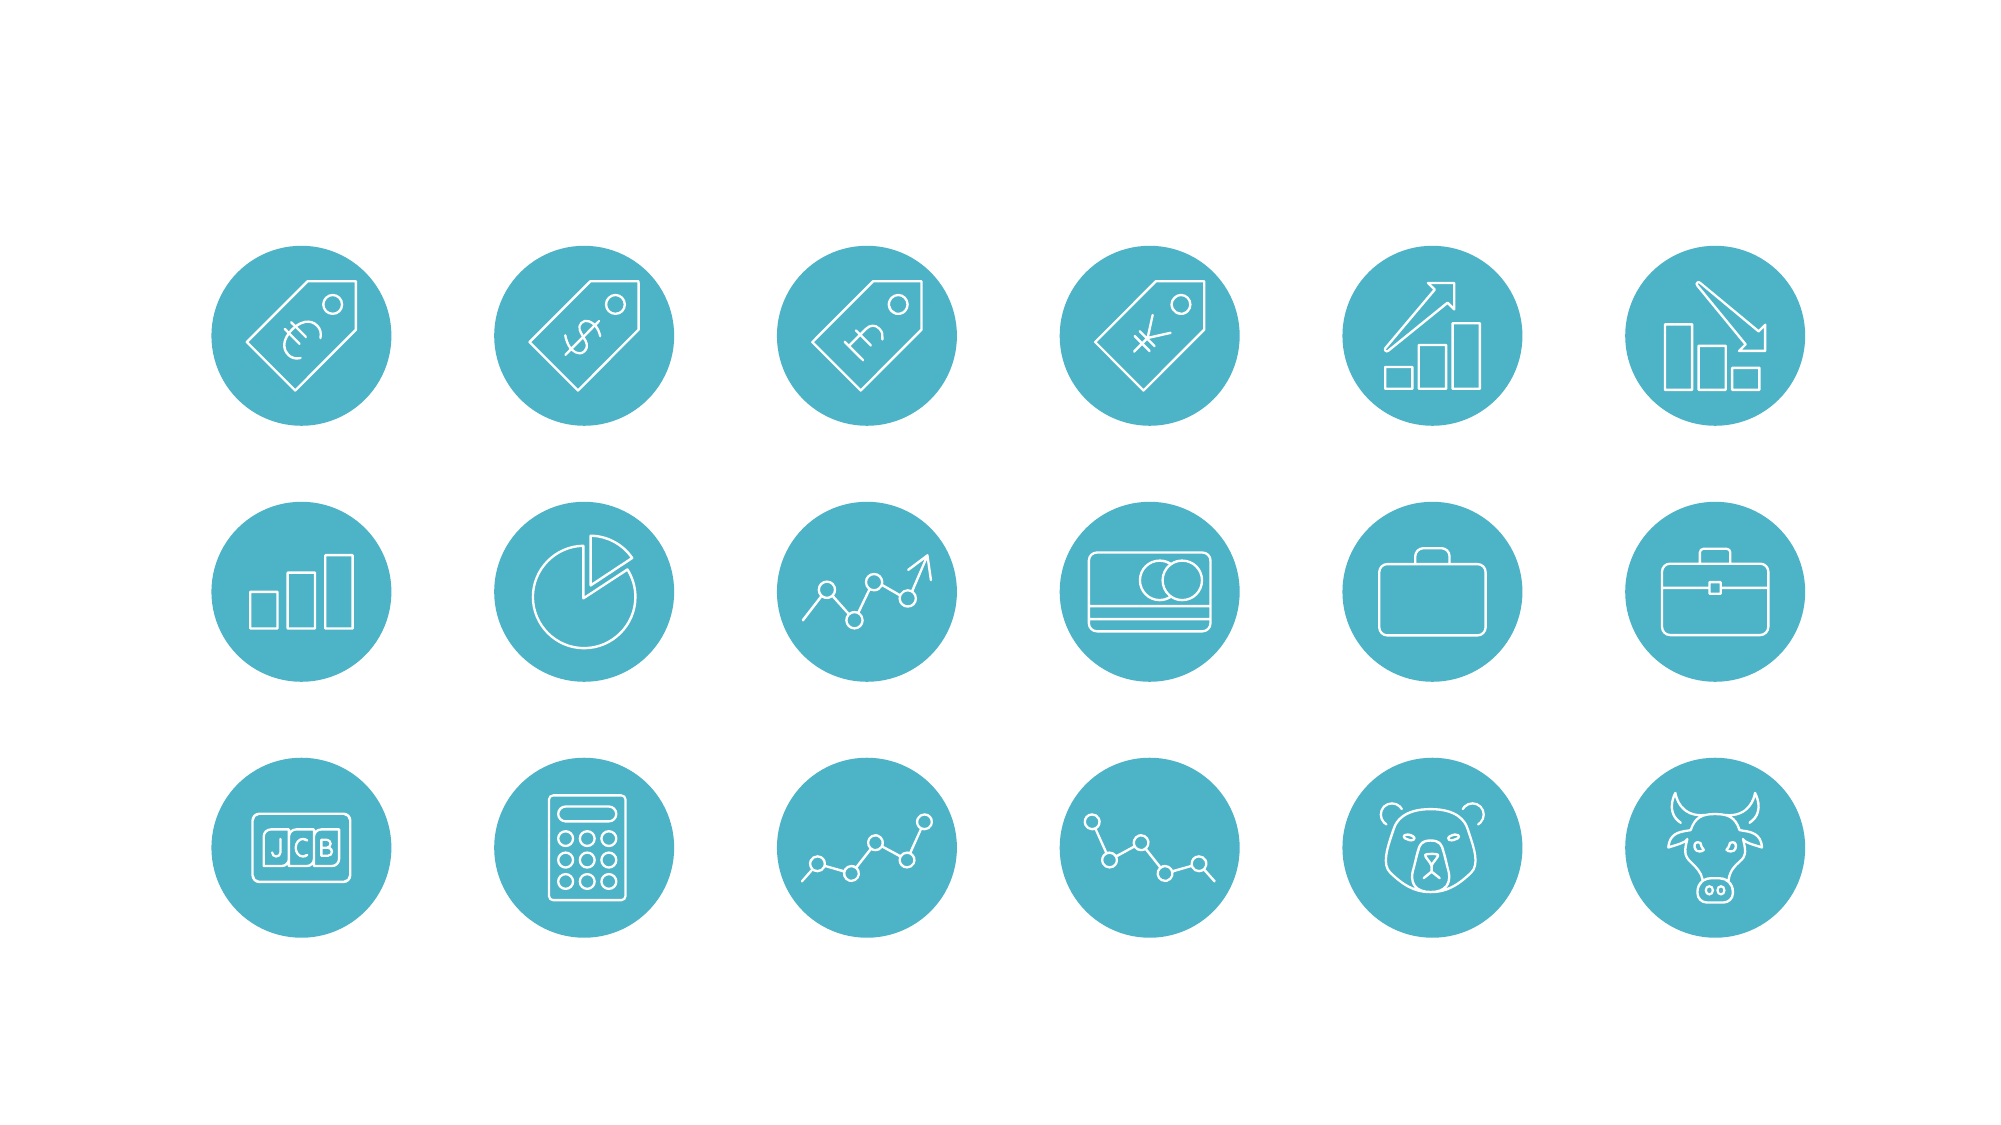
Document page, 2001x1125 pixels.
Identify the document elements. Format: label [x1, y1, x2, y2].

text_box [1059, 501, 1240, 682]
text_box [1625, 501, 1806, 682]
text_box [776, 757, 957, 938]
text_box [211, 501, 392, 682]
text_box [1625, 245, 1806, 426]
text_box [1342, 501, 1523, 682]
text_box [776, 501, 957, 682]
text_box [494, 501, 675, 682]
text_box [1342, 757, 1523, 938]
text_box [1625, 757, 1806, 938]
text_box [1059, 245, 1240, 426]
text_box [211, 757, 392, 938]
text_box [211, 245, 392, 426]
text_box [494, 245, 675, 426]
text_box [776, 245, 957, 426]
text_box [494, 757, 675, 938]
text_box [1342, 245, 1523, 426]
text_box [1059, 757, 1240, 938]
